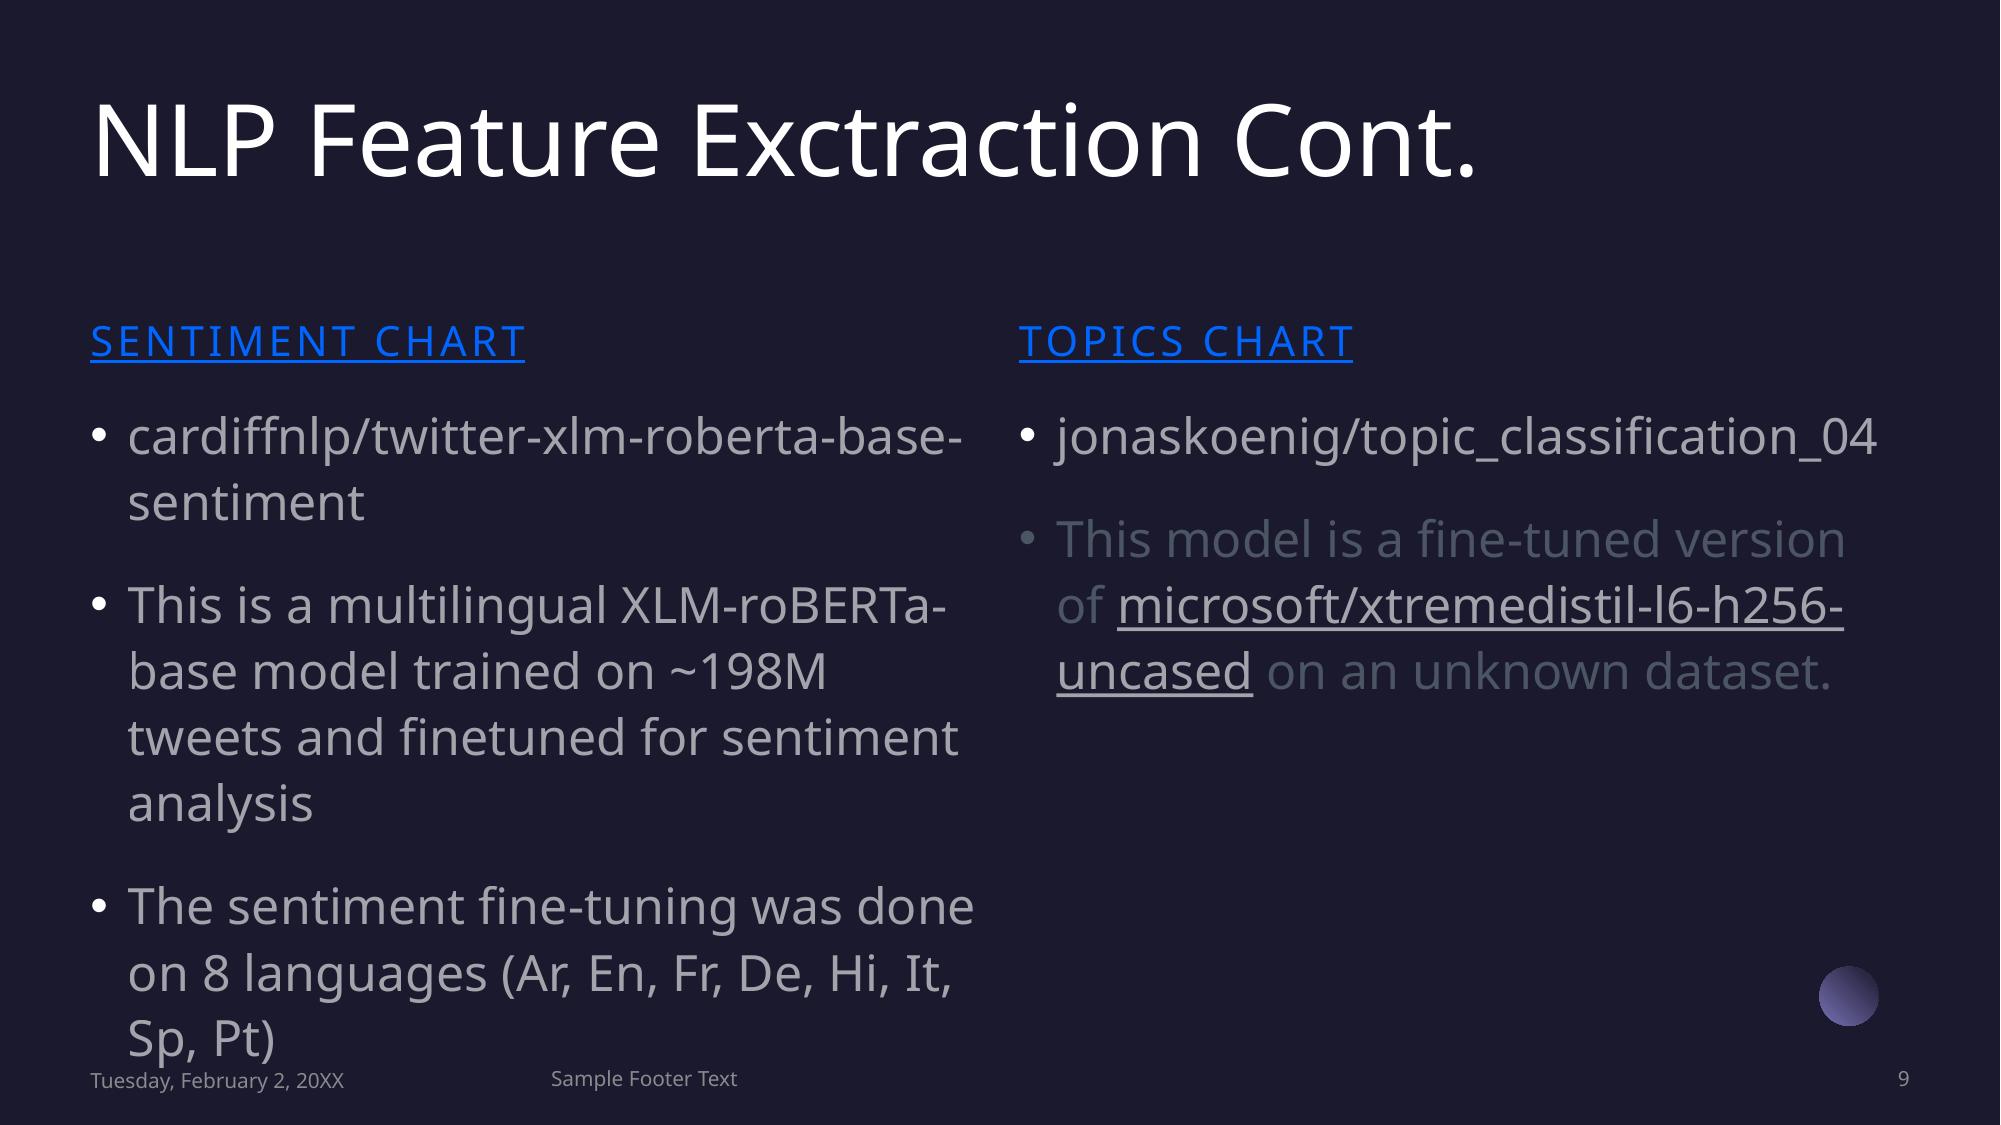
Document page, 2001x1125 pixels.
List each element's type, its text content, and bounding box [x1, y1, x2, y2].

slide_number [90, 1067, 522, 1093]
list cardiffnlp/twitter-xlm-roberta-base-sentiment This is a multilingual XLM-roBERTa-base model trained on ~198M tweets and finetuned for sentiment analysis The sentiment fine-tuning was done on 8 languages (Ar, En, Fr, De, Hi, It, Sp, Pt) [90, 398, 981, 975]
slide_number 9 [1632, 1067, 1910, 1093]
footer Sample Footer Text [551, 1067, 1598, 1093]
title NLP Feature Exctraction Cont. [90, 90, 1911, 309]
list Sentiment Chart [90, 283, 983, 372]
list Topics Chart [1019, 283, 1911, 372]
list jonaskoenig/topic_classification_04 This model is a fine-tuned version of microsoft/xtremedistil-l6-h256-uncased on an unknown dataset. [1019, 398, 1911, 975]
